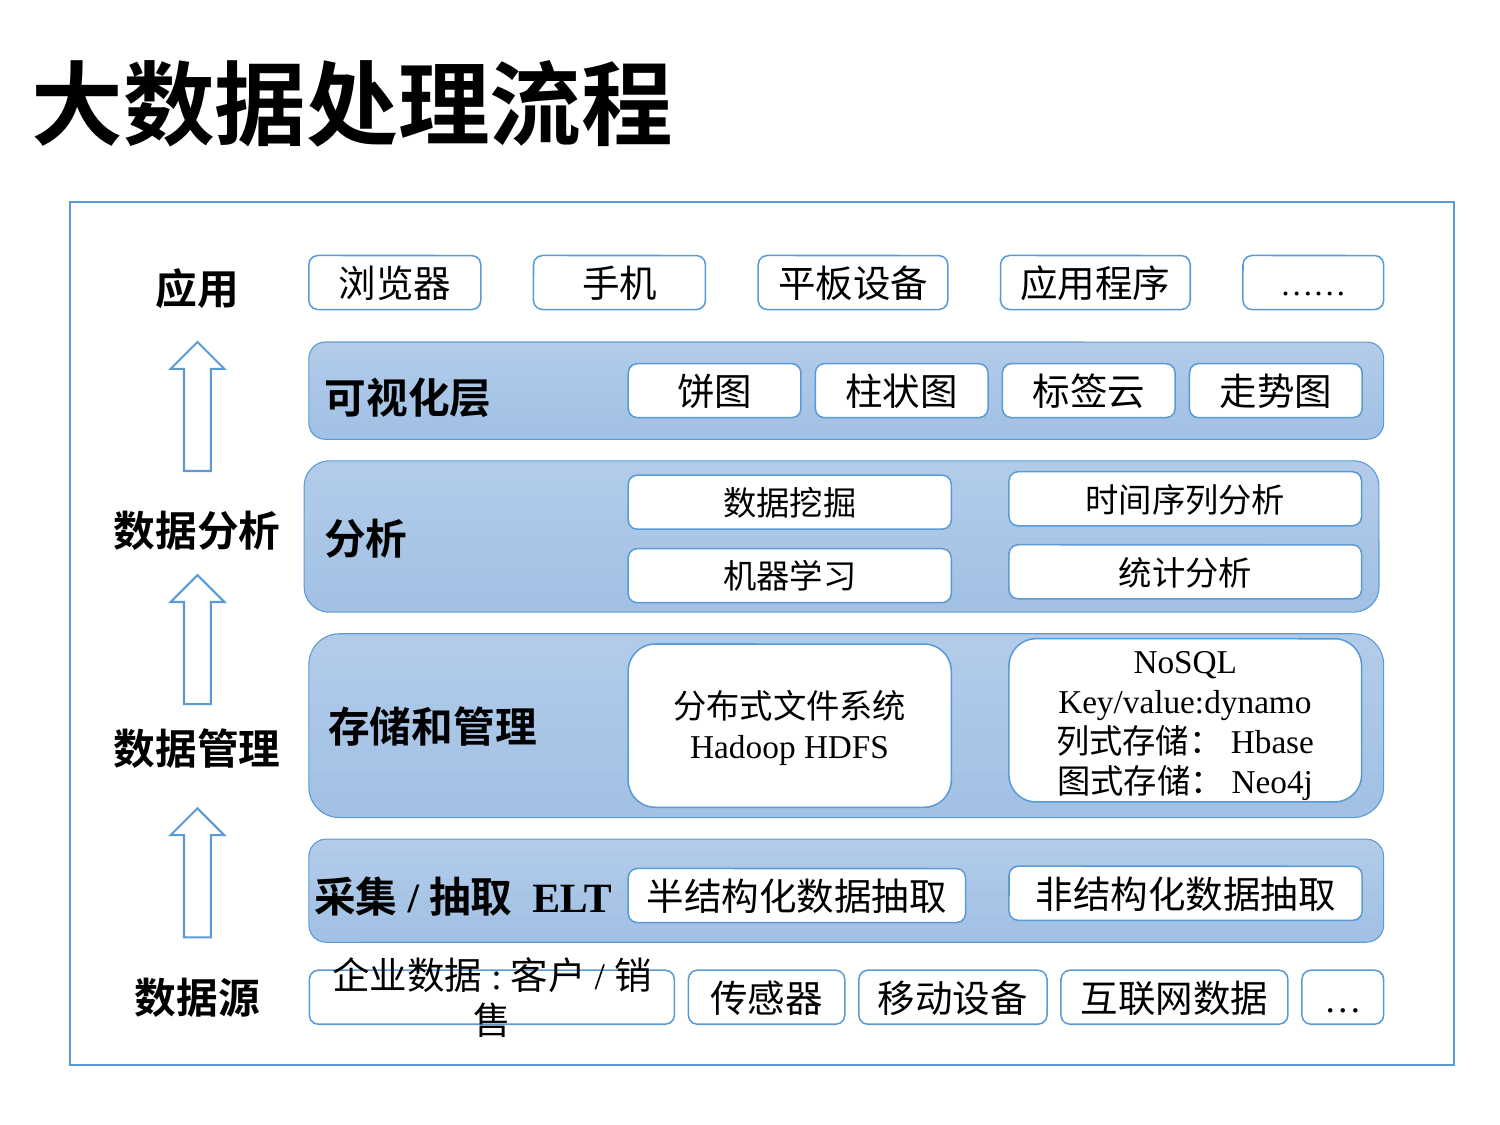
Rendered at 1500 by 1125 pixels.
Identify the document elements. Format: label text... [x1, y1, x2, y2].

text_box 应用 [140, 255, 255, 321]
text_box …… [1241, 254, 1385, 311]
text_box 手机 [532, 254, 707, 311]
text_box … [1300, 969, 1385, 1026]
text_box [168, 573, 227, 706]
text_box [69, 201, 1455, 1066]
text_box 数据源 [119, 964, 275, 1029]
text_box [308, 838, 1385, 943]
text_box 平板设备 [757, 254, 949, 311]
text_box 存储和管理 [313, 692, 552, 758]
text_box [308, 633, 1385, 819]
text_box 应用程序 [999, 254, 1192, 311]
text_box 柱状图 [814, 362, 990, 419]
text_box 移动设备 [857, 969, 1049, 1026]
text_box 大数据处理流程 [16, 0, 1384, 218]
text_box 传感器 [687, 969, 846, 1026]
text_box 数据分析 [99, 497, 296, 563]
text_box 半结构化数据抽取 [627, 867, 967, 924]
text_box NoSQL Key/value:dynamo 列式存储：Hbase 图式存储：Neo4j [1007, 637, 1363, 804]
text_box [168, 340, 227, 473]
text_box 非结构化数据抽取 [1007, 865, 1364, 922]
text_box [168, 806, 227, 939]
text_box 数据管理 [99, 715, 296, 781]
text_box [303, 460, 1380, 613]
text_box 分析 [309, 505, 423, 571]
text_box 企业数据:客户/销售 [308, 969, 676, 1026]
text_box 采集/抽取 ELT [299, 863, 627, 929]
text_box 标签云 [1001, 362, 1177, 419]
text_box 可视化层 [309, 364, 507, 429]
text_box 分布式文件系统 Hadoop HDFS [627, 642, 953, 809]
text_box [308, 341, 1385, 440]
text_box 浏览器 [307, 254, 482, 311]
text_box 互联网数据 [1059, 969, 1289, 1026]
text_box 饼图 [627, 362, 802, 419]
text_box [628, 471, 1362, 603]
text_box 走势图 [1188, 362, 1364, 419]
